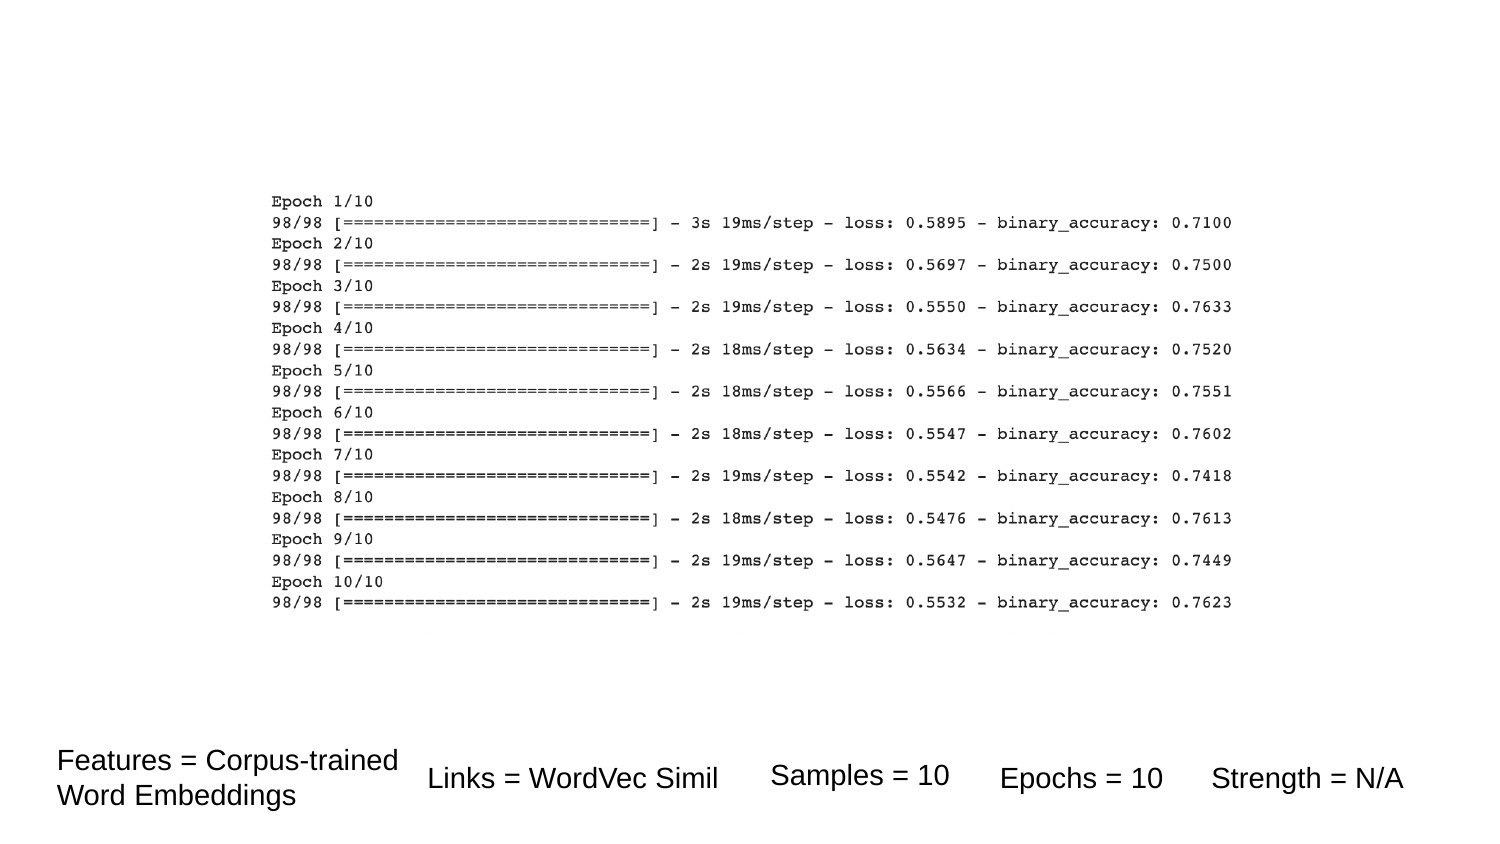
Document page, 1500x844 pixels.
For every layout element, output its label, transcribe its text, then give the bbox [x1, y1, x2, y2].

text_box Samples = 10 [755, 741, 978, 806]
text_box Features = Corpus-trained Word Embeddings [41, 726, 457, 827]
picture [236, 183, 1281, 637]
text_box Epochs = 10 [984, 743, 1192, 809]
text_box Strength = N/A [1196, 743, 1430, 809]
text_box Links = WordVec Simil [412, 743, 828, 809]
